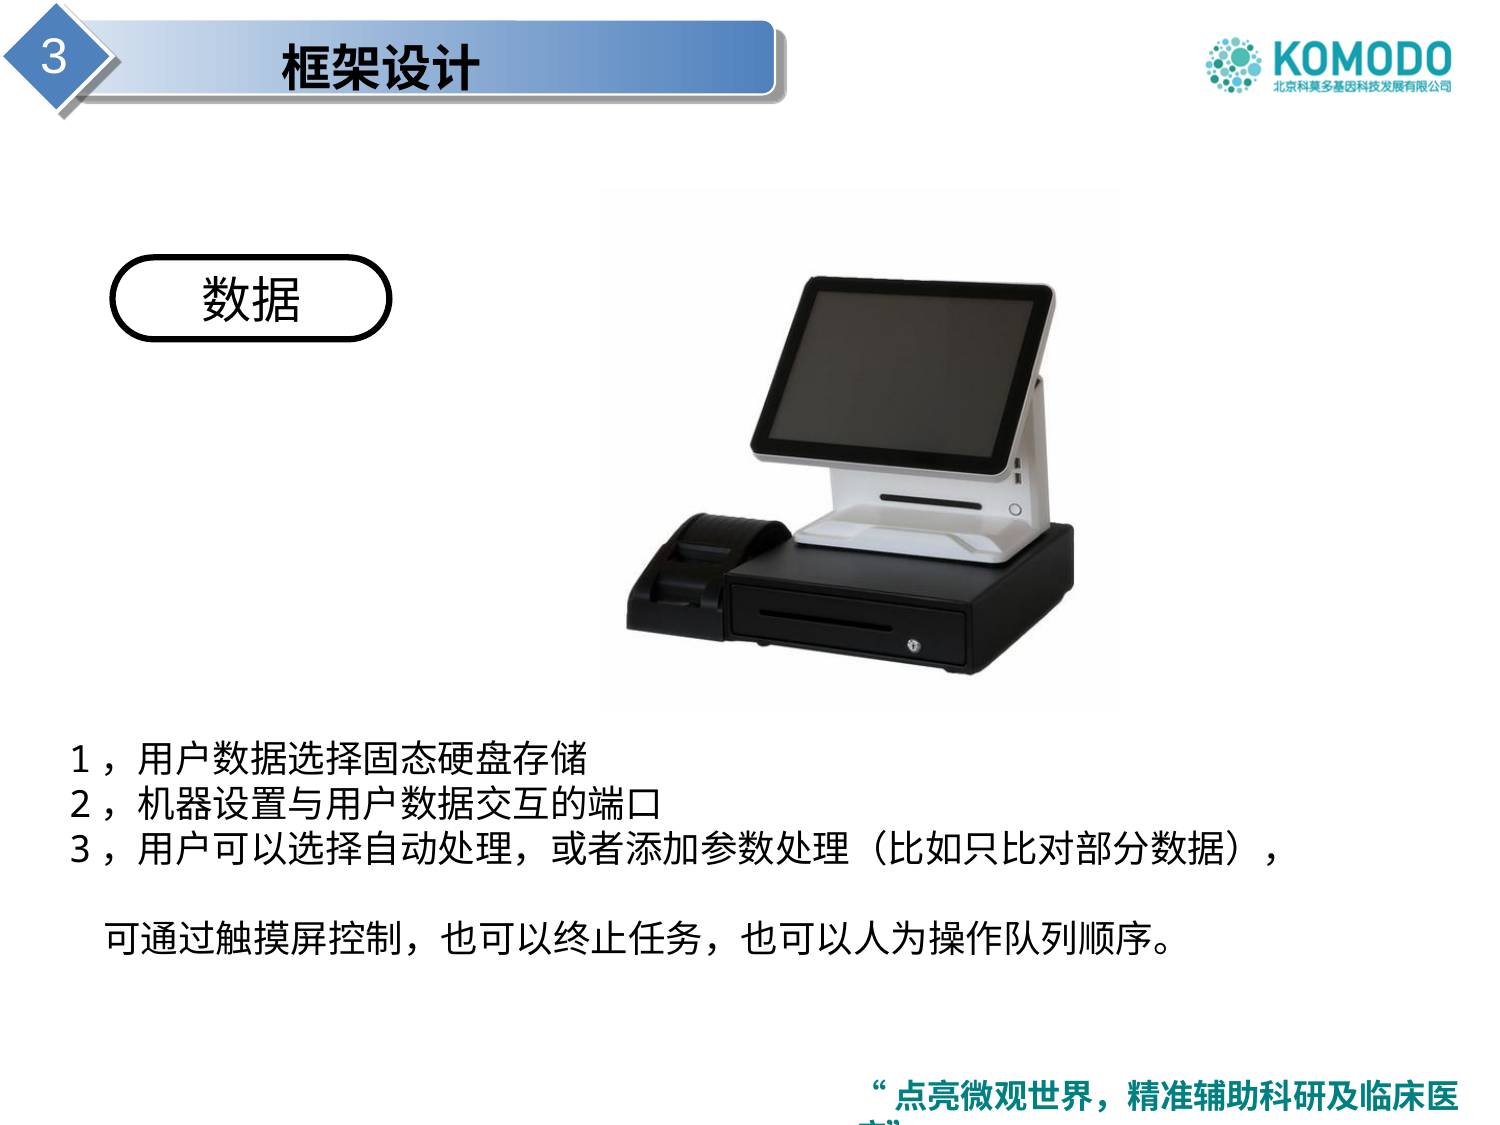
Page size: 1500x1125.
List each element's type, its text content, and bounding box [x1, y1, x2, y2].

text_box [0, 0, 776, 113]
text_box “点亮微观世界，精准辅助科研及临床医疗” [838, 1068, 1500, 1125]
text_box 1，用户数据选择固态硬盘存储 2，机器设置与用户数据交互的端口 3，用户可以选择自动处理，或者添加参数处理（比如只比对部分数据）， 可通过触摸屏控制，也可以终止任务，也可以人为操作队列顺序。 [54, 727, 1319, 967]
text_box 数据 [112, 257, 390, 340]
picture [1175, 0, 1487, 139]
picture [599, 188, 1121, 710]
